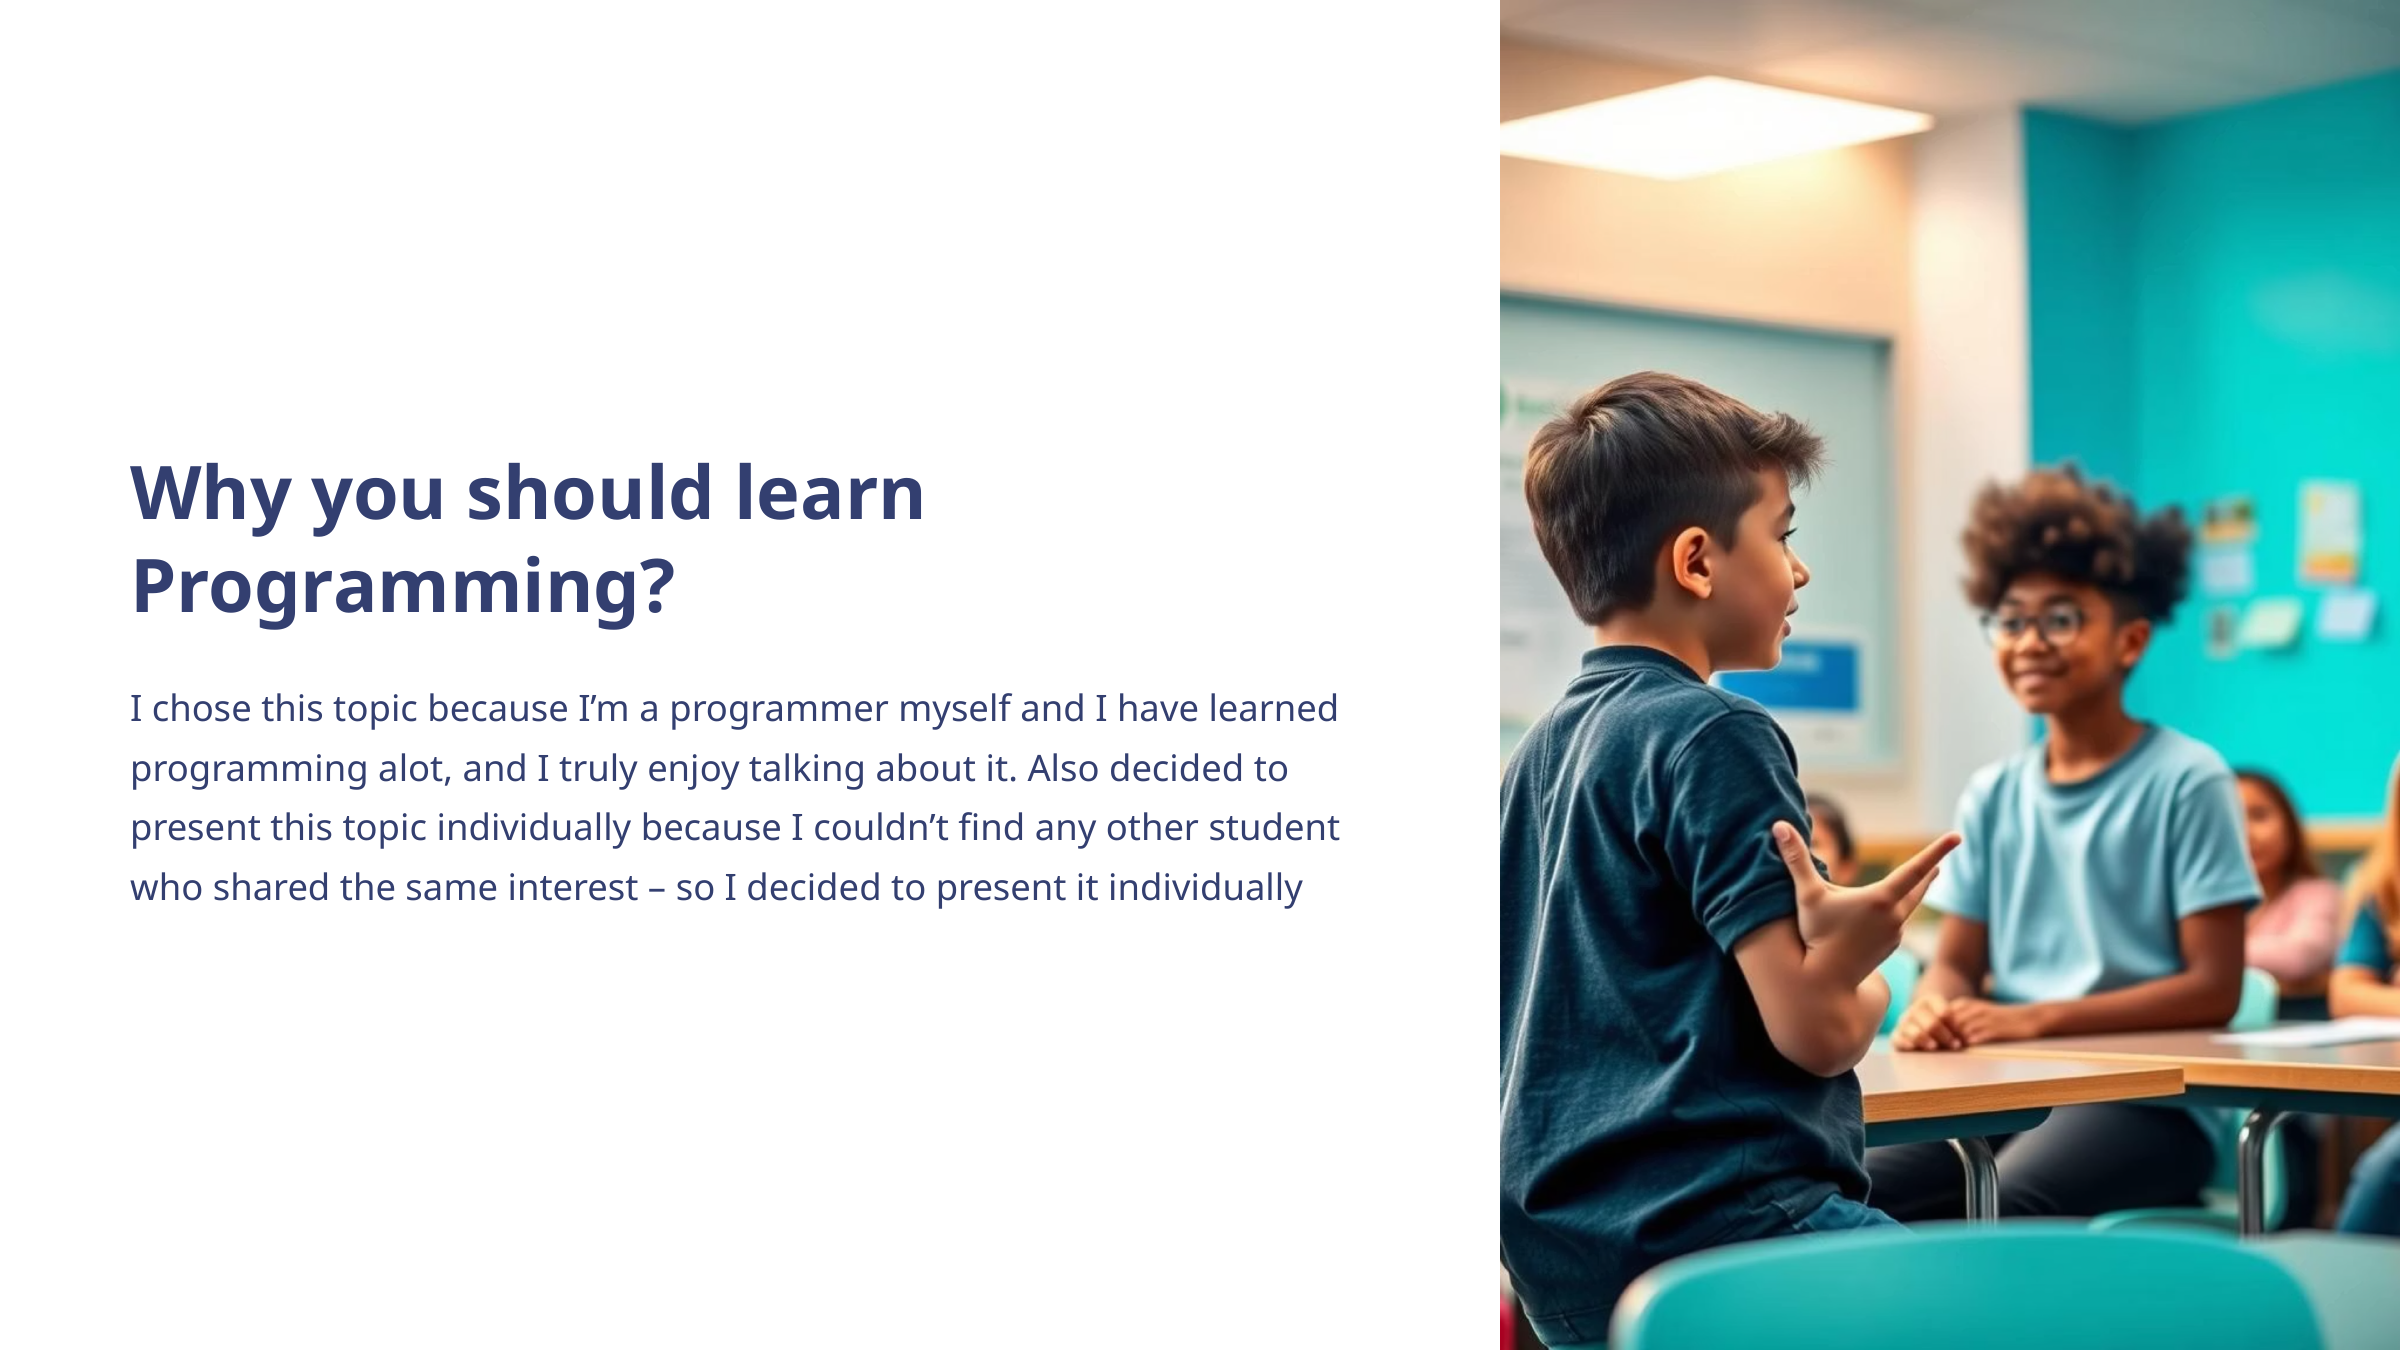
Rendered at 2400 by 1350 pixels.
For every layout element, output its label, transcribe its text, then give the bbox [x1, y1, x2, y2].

picture [1499, 0, 2400, 1350]
text_box Why you should learn Programming? [130, 441, 1370, 628]
text_box I chose this topic because I’m a programmer myself and I have learned programming alot, and I truly enjoy talking about it. Also decided to present this topic individually because I couldn’t find any other student who shared the same interest – so I decided to present it individually [130, 669, 1370, 908]
